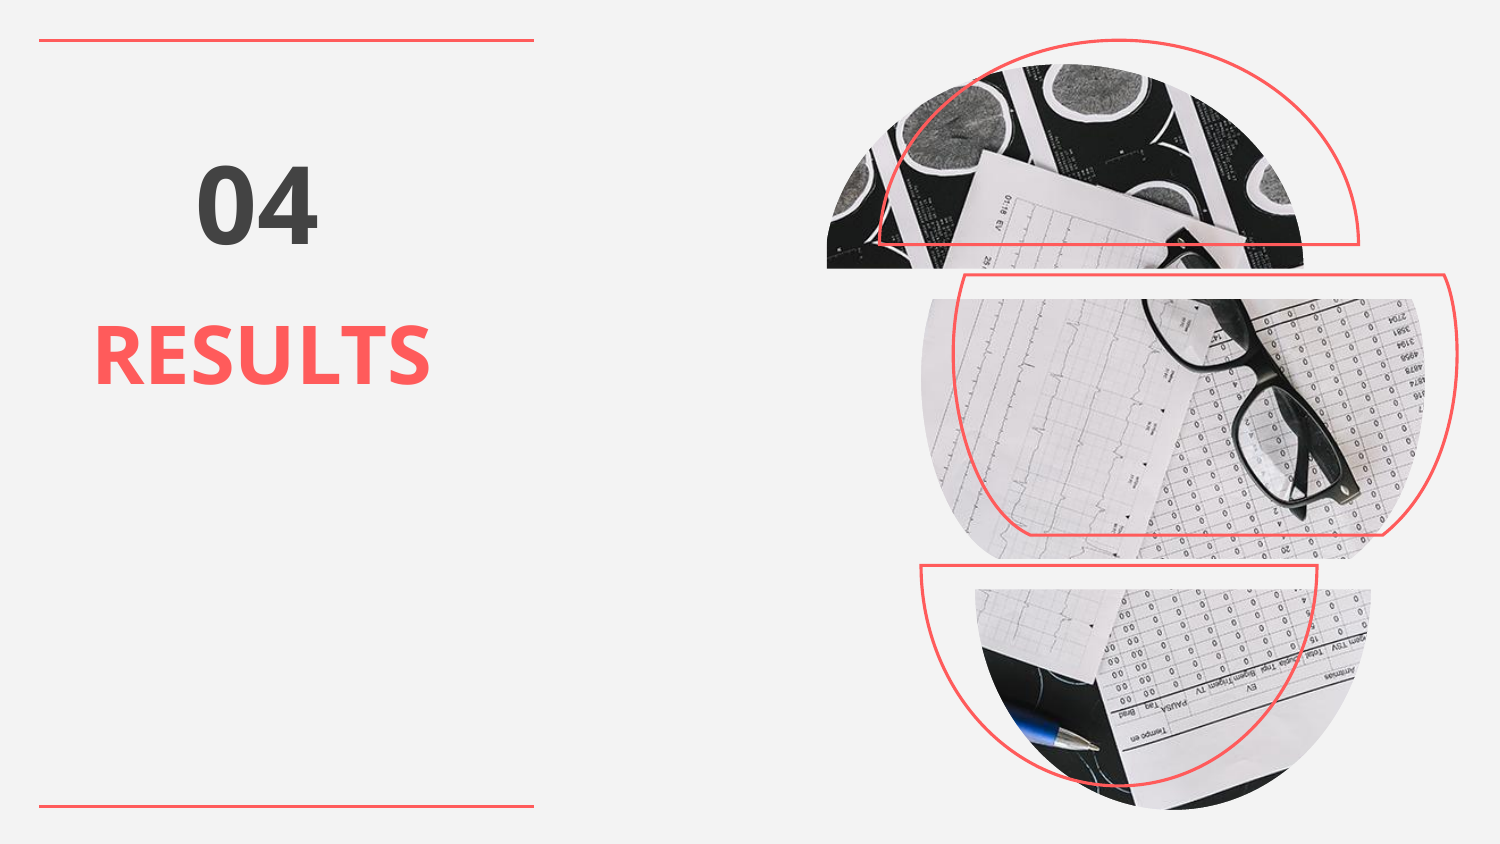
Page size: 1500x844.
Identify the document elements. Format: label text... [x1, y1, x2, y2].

text_box [780, 9, 1458, 844]
picture [826, 28, 1431, 840]
title 04 [180, 121, 433, 302]
title RESULTS [76, 287, 821, 640]
